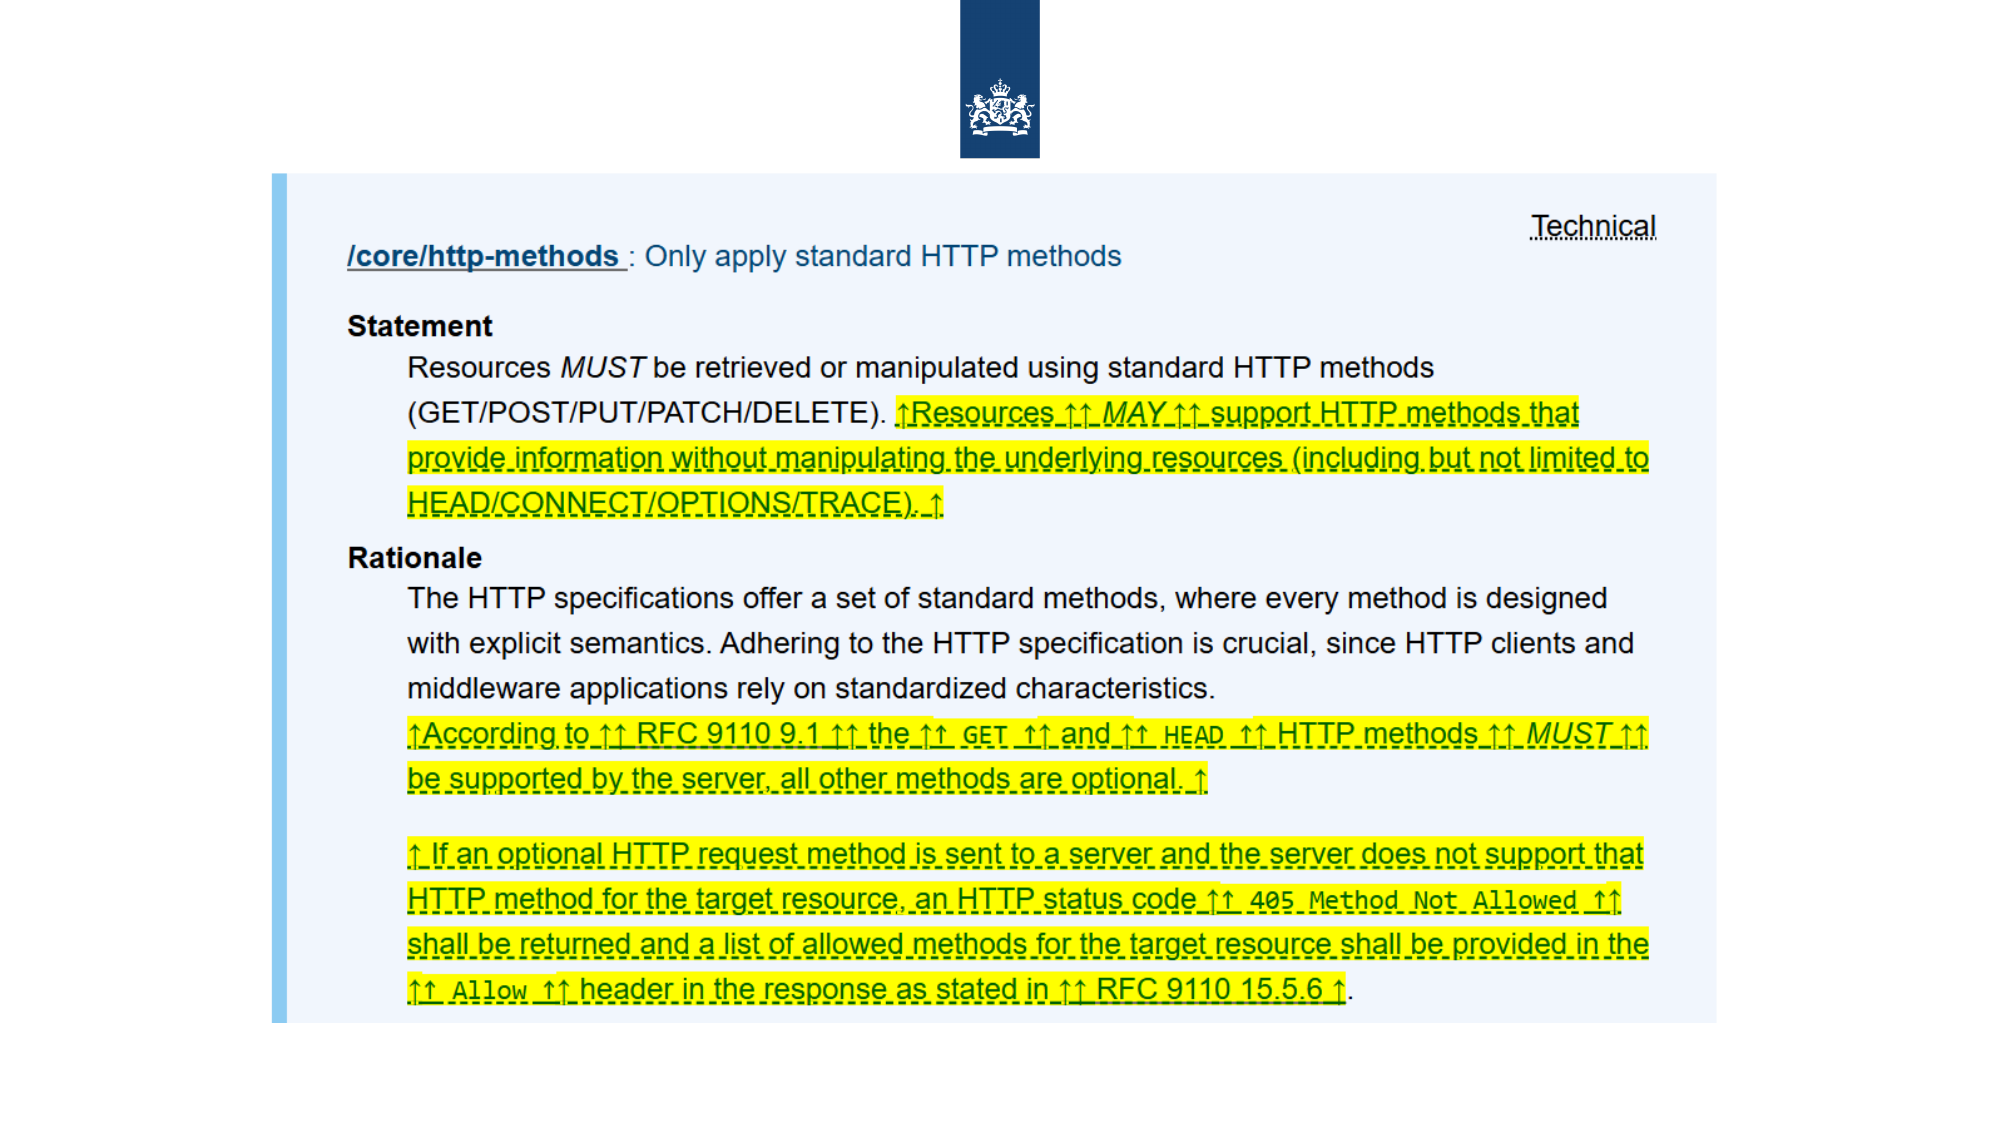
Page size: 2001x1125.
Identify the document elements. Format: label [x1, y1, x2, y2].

picture [257, 0, 1743, 1023]
